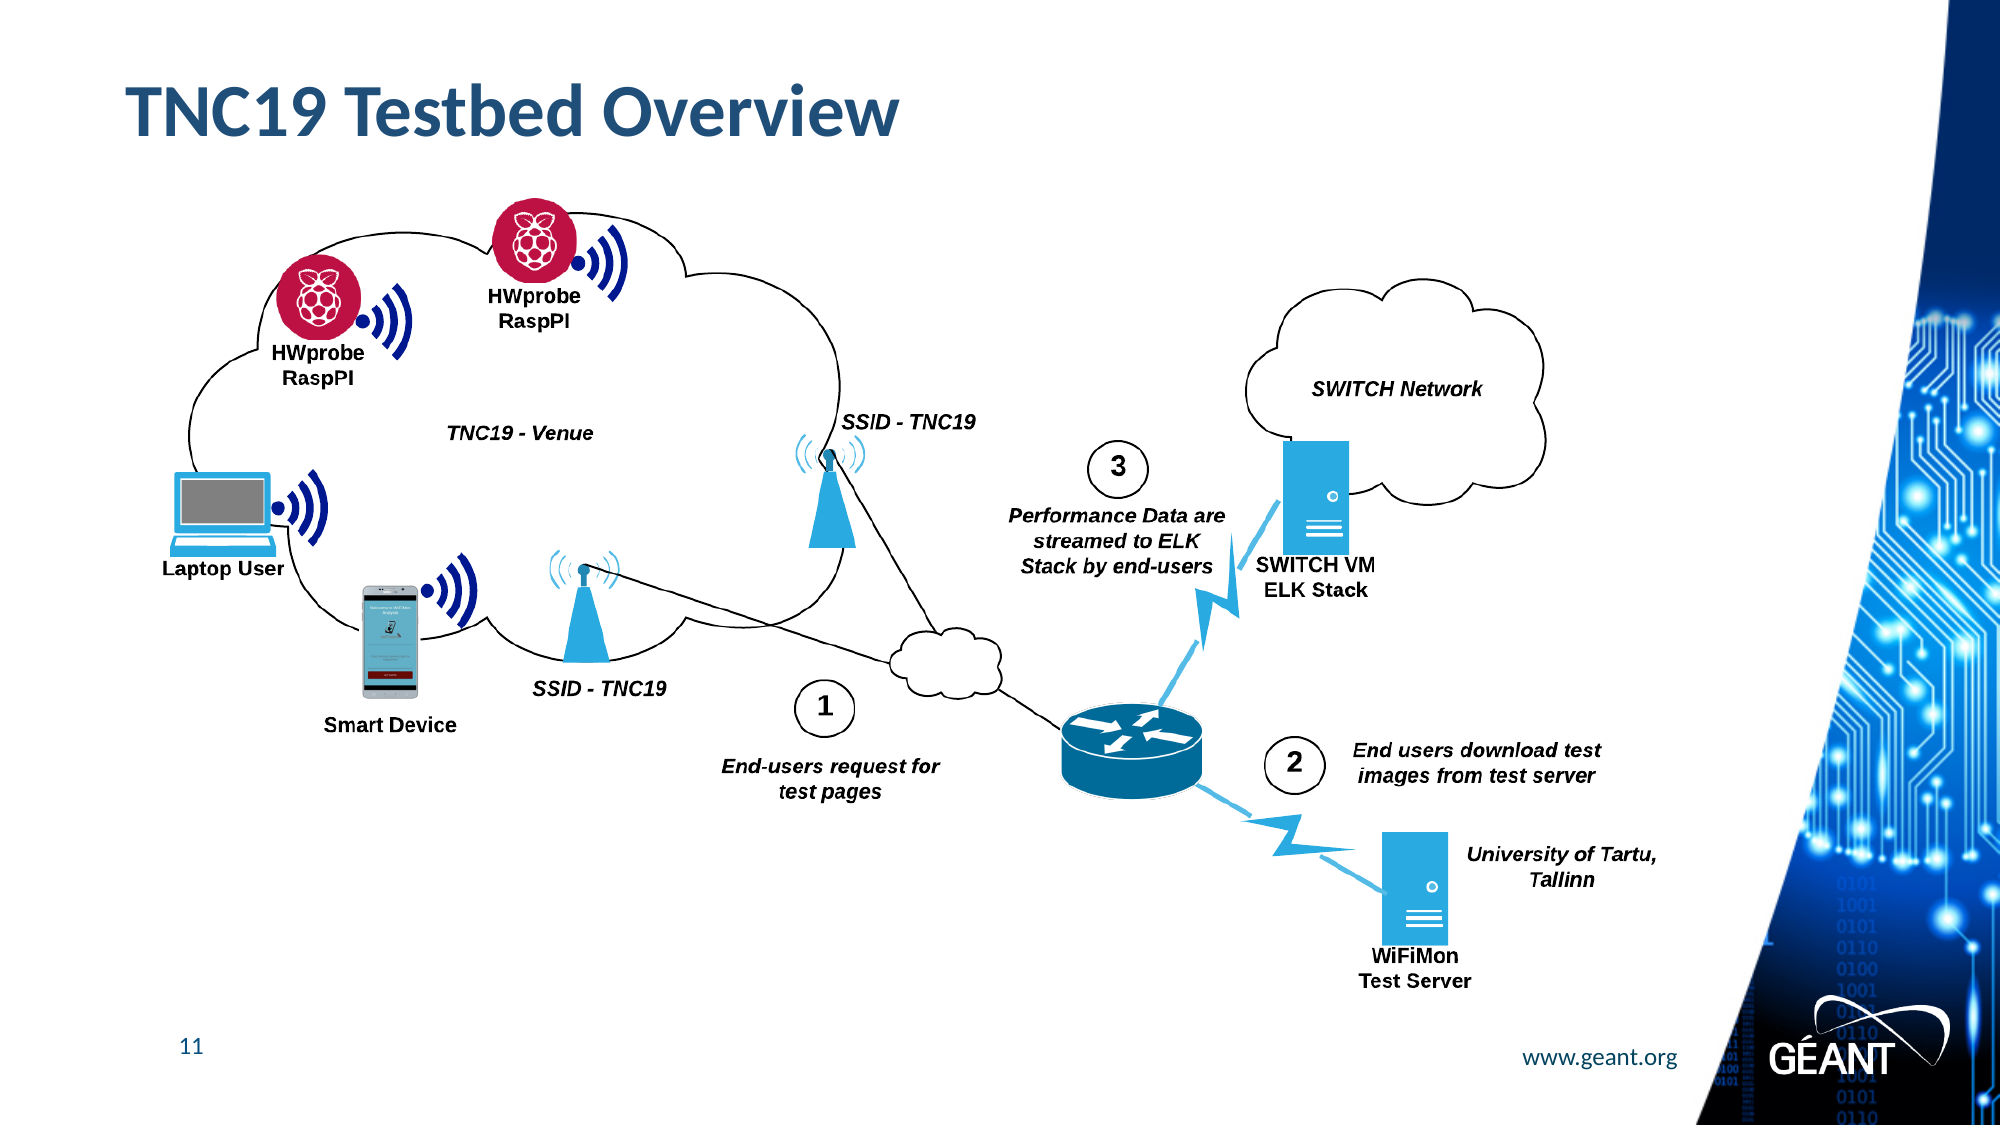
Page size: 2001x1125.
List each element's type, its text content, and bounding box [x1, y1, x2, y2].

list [103, 148, 1713, 1034]
picture [1530, 0, 2000, 1125]
text_box TNC19 Testbed Overview [110, 43, 1835, 181]
